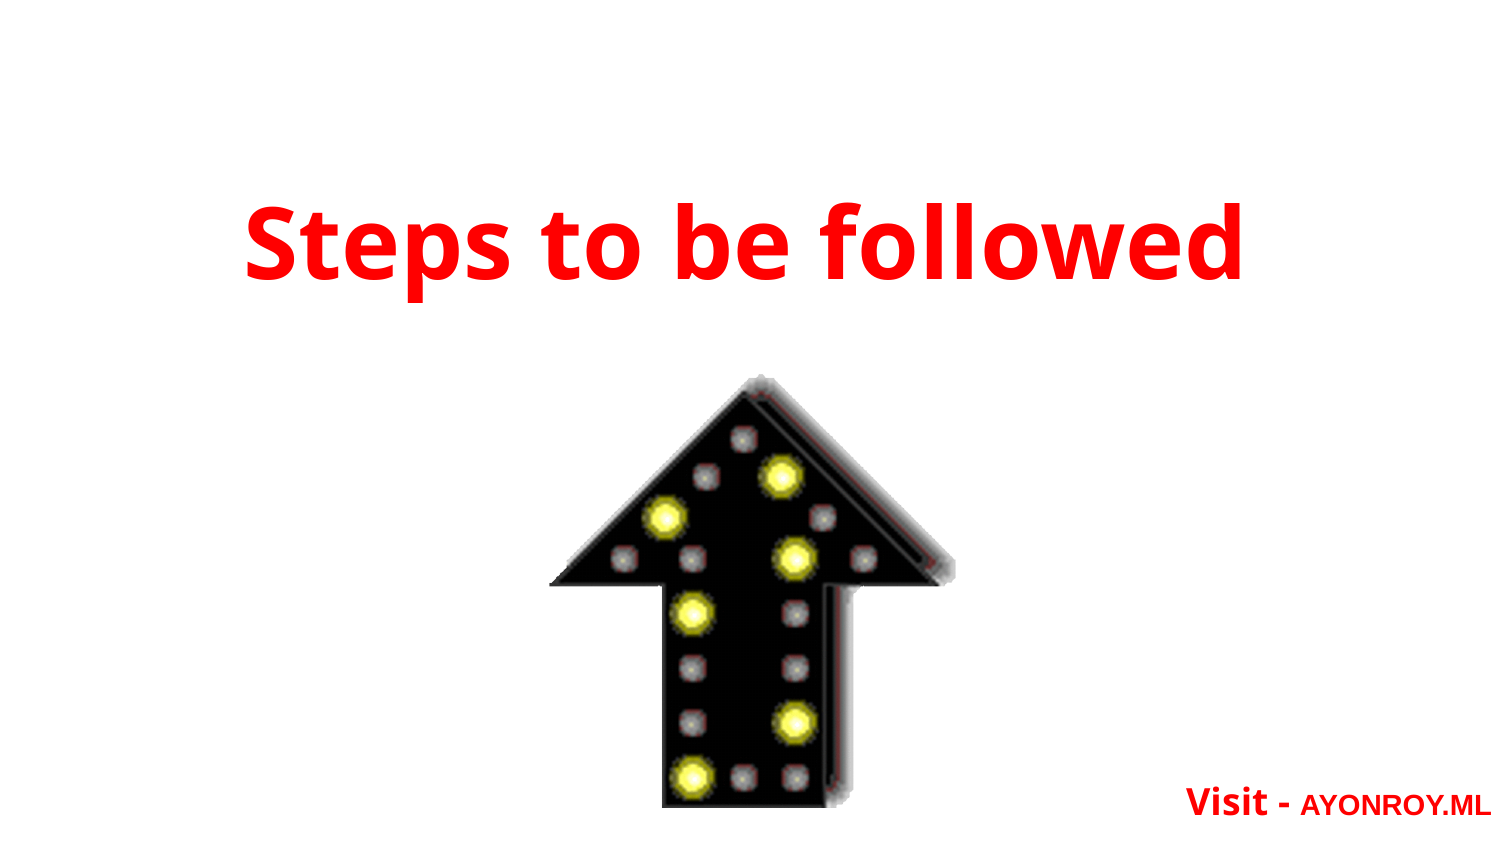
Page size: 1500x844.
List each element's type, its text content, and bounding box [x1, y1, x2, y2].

text_box Steps to be followed [118, 146, 1400, 337]
text_box Visit - AYONROY.ML [1170, 762, 1500, 832]
picture [538, 368, 980, 808]
